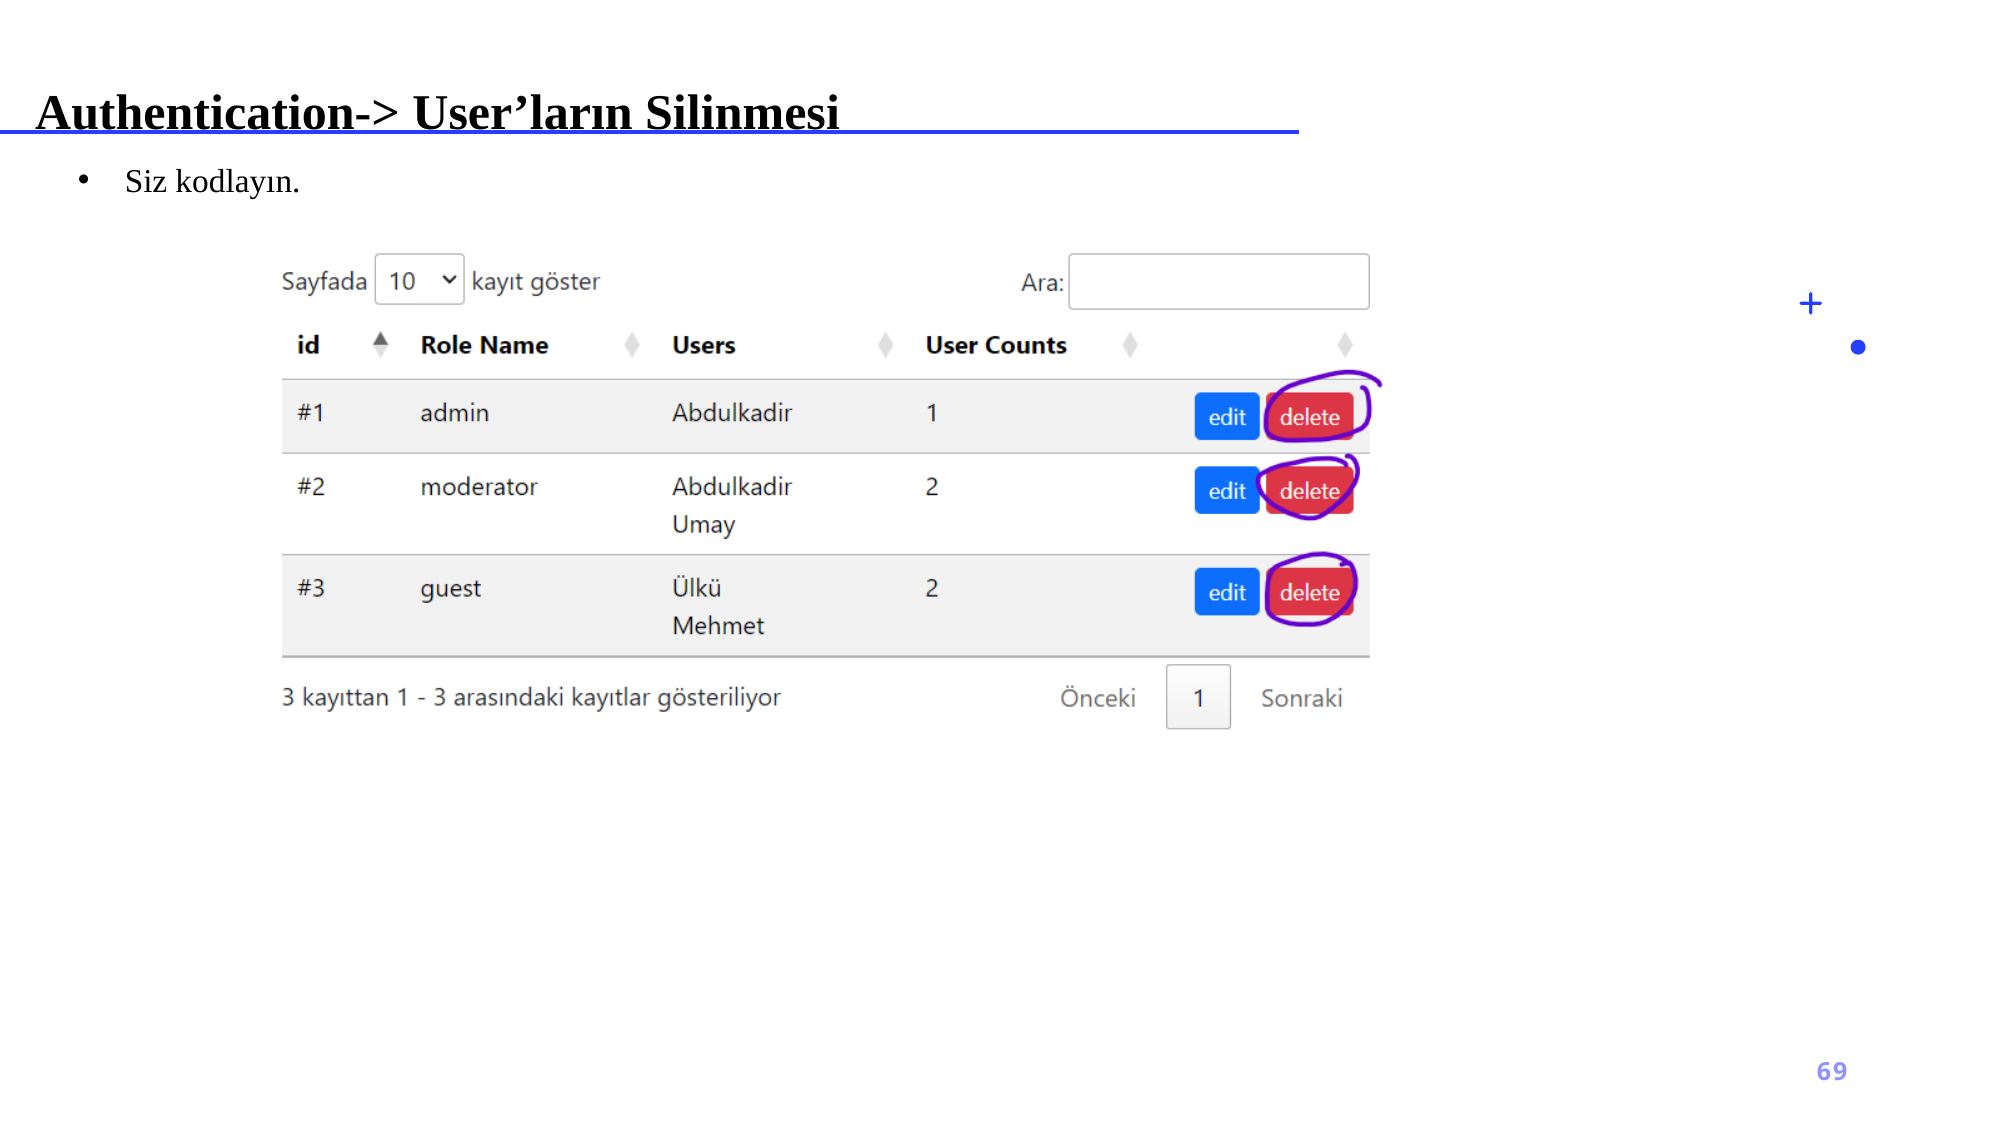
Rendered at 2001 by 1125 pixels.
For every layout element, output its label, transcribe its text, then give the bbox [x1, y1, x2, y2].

slide_number 69 [1412, 1042, 1863, 1103]
list Siz kodlayın. [62, 148, 1863, 1010]
picture [246, 241, 1425, 757]
title Authentication-> User’ların Silinmesi [20, 53, 1926, 148]
